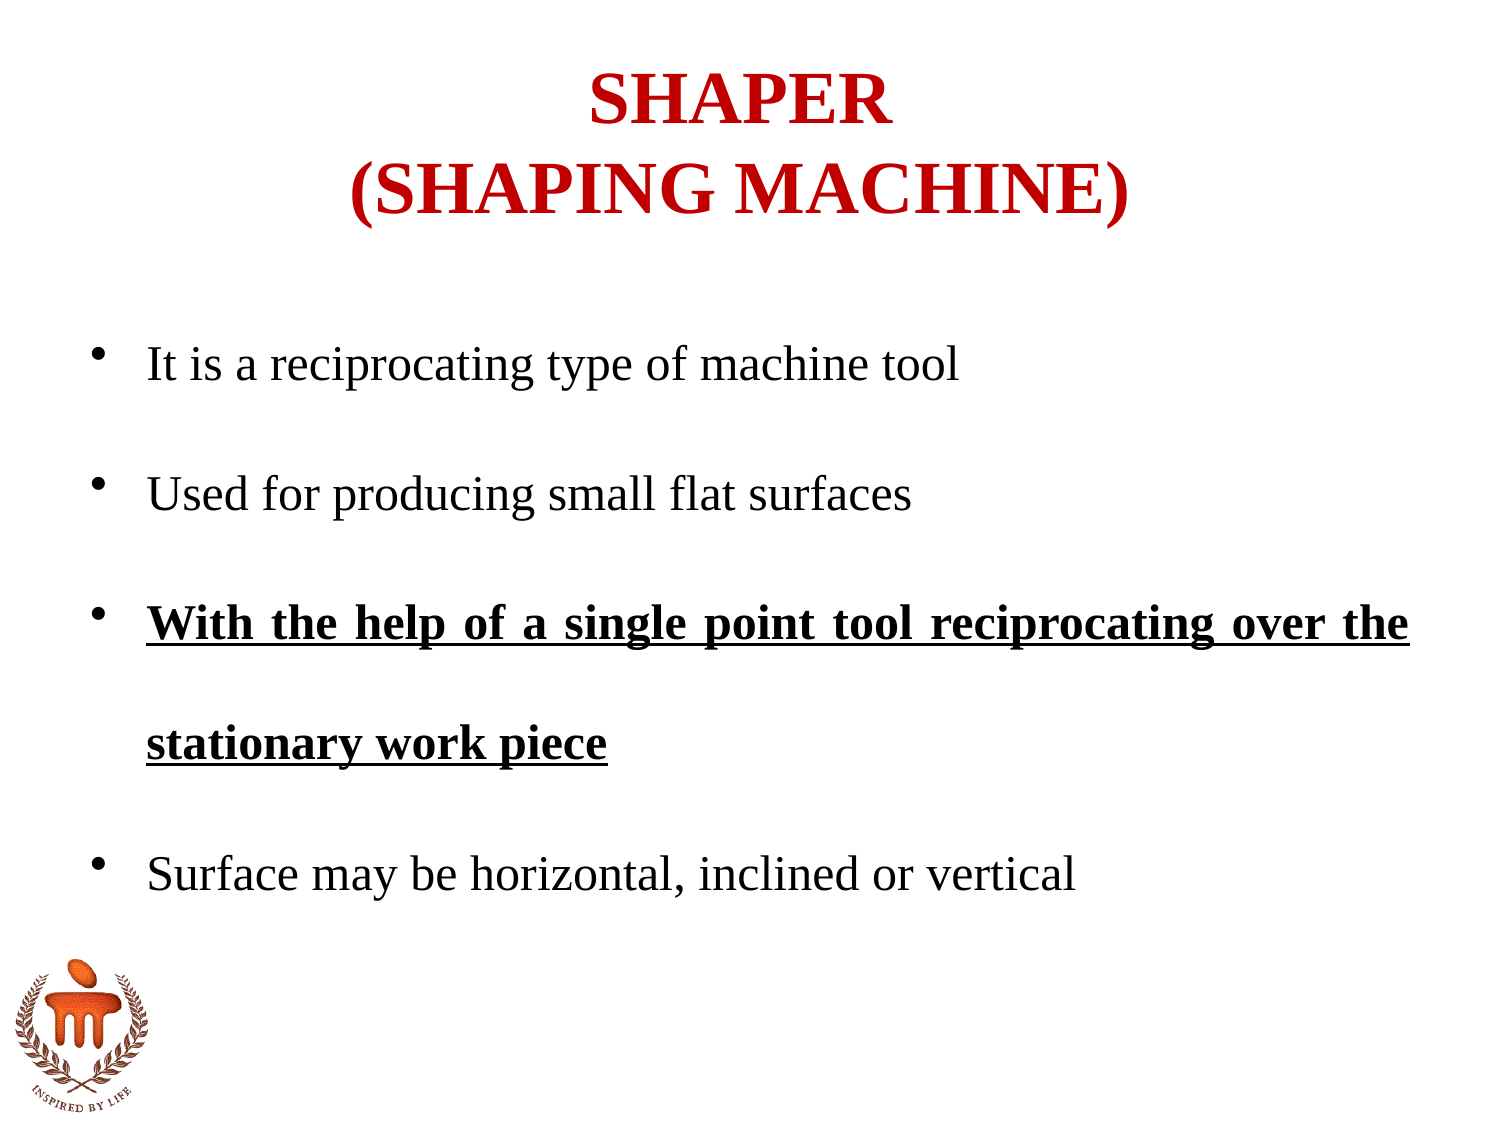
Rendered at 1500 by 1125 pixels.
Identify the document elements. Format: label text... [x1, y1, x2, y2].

list It is a reciprocating type of machine tool Used for producing small flat surfaces With the help of a single point tool reciprocating over the stationary work piece Surface may be horizontal, inclined or vertical [75, 262, 1425, 1005]
title SHAPER (SHAPING MACHINE) [75, 45, 1425, 233]
picture [0, 952, 157, 1118]
